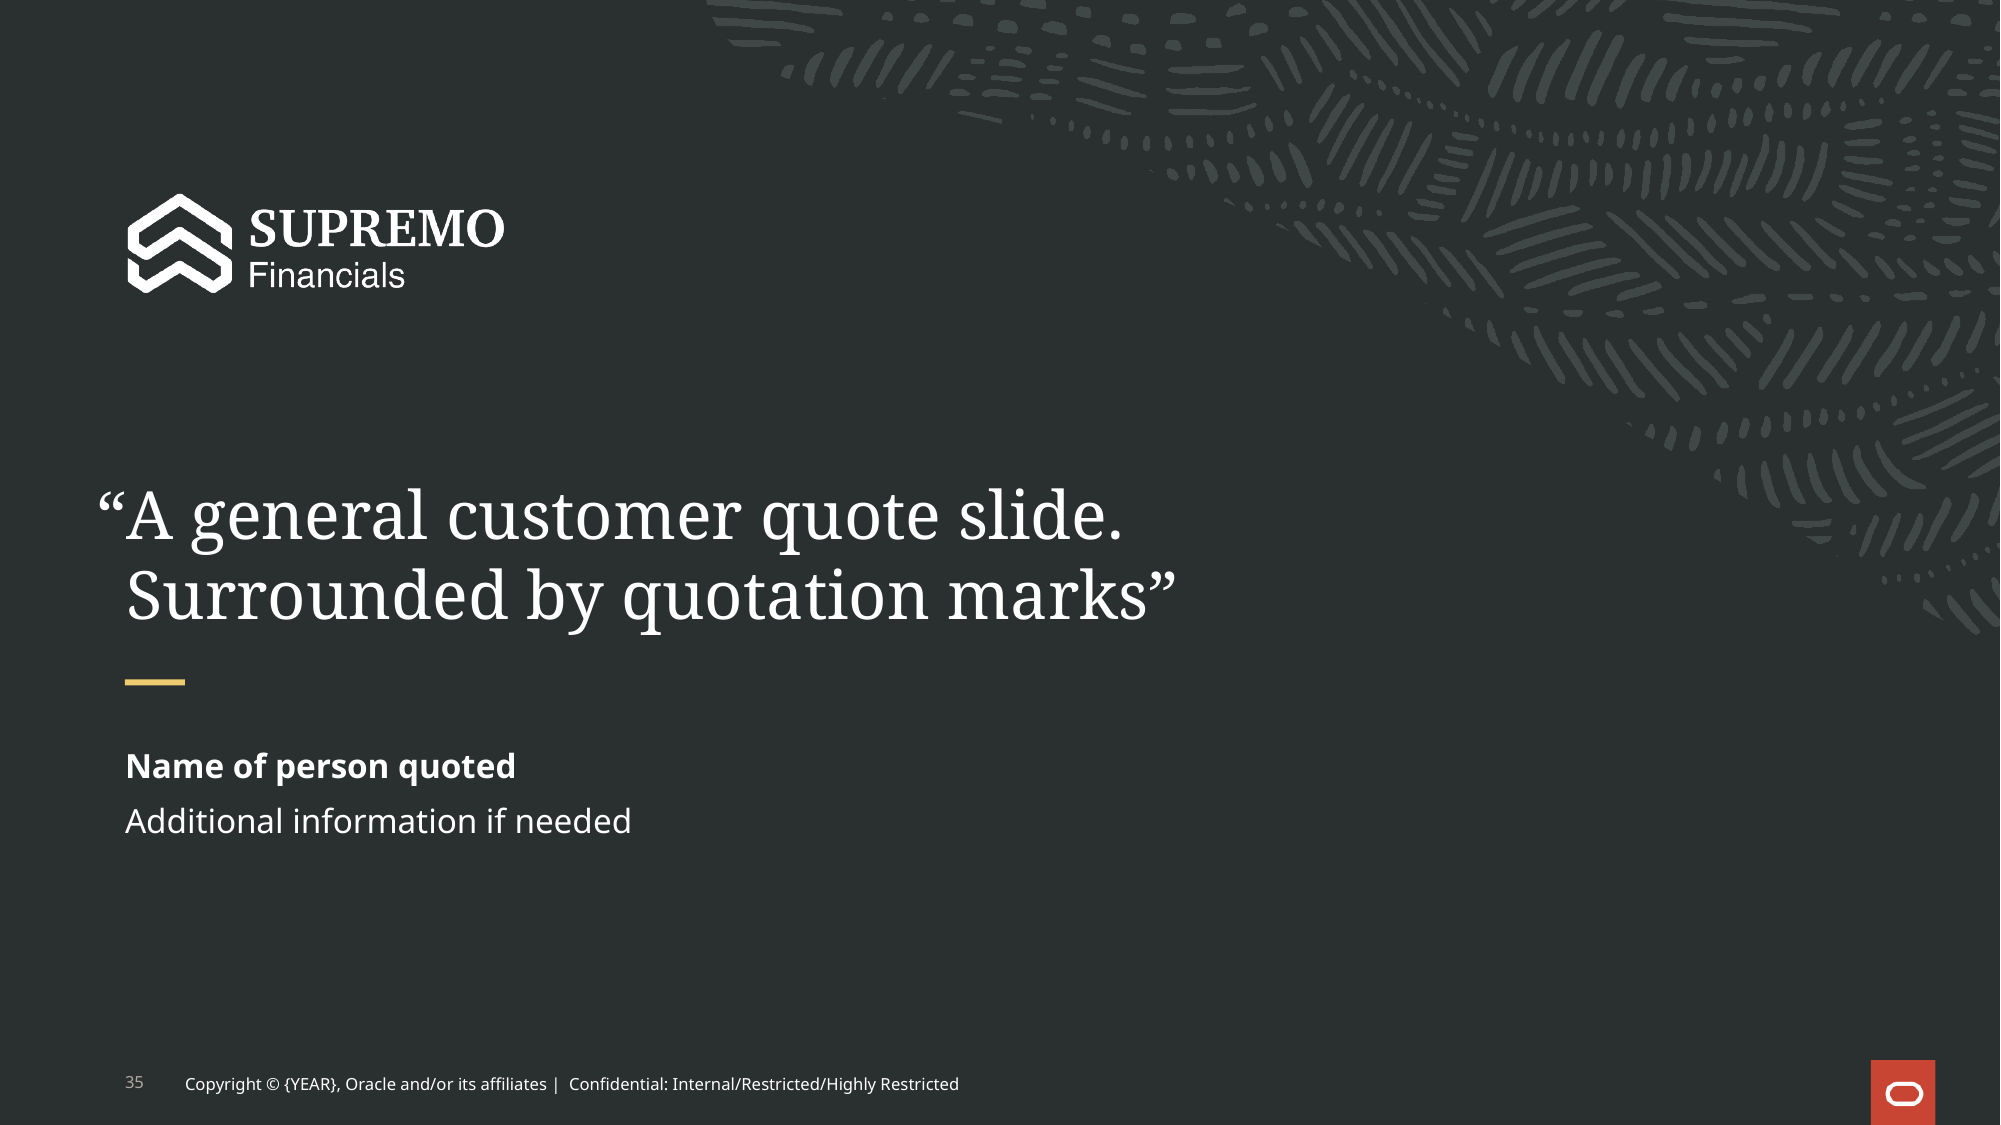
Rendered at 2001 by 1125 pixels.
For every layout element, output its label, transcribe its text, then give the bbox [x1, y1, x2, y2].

slide_number 35 [125, 1053, 185, 1114]
picture [687, 0, 2000, 675]
title “A general customer quote slide. Surrounded by quotation marks” [96, 299, 1447, 633]
list Name of person quoted [125, 744, 1000, 789]
footer Copyright © {YEAR}, Oracle and/or its affiliates | Confidential: Internal/Restricted/Highly Restricted [185, 1053, 1128, 1114]
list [121, 187, 510, 299]
list Additional information if needed [125, 800, 1000, 948]
